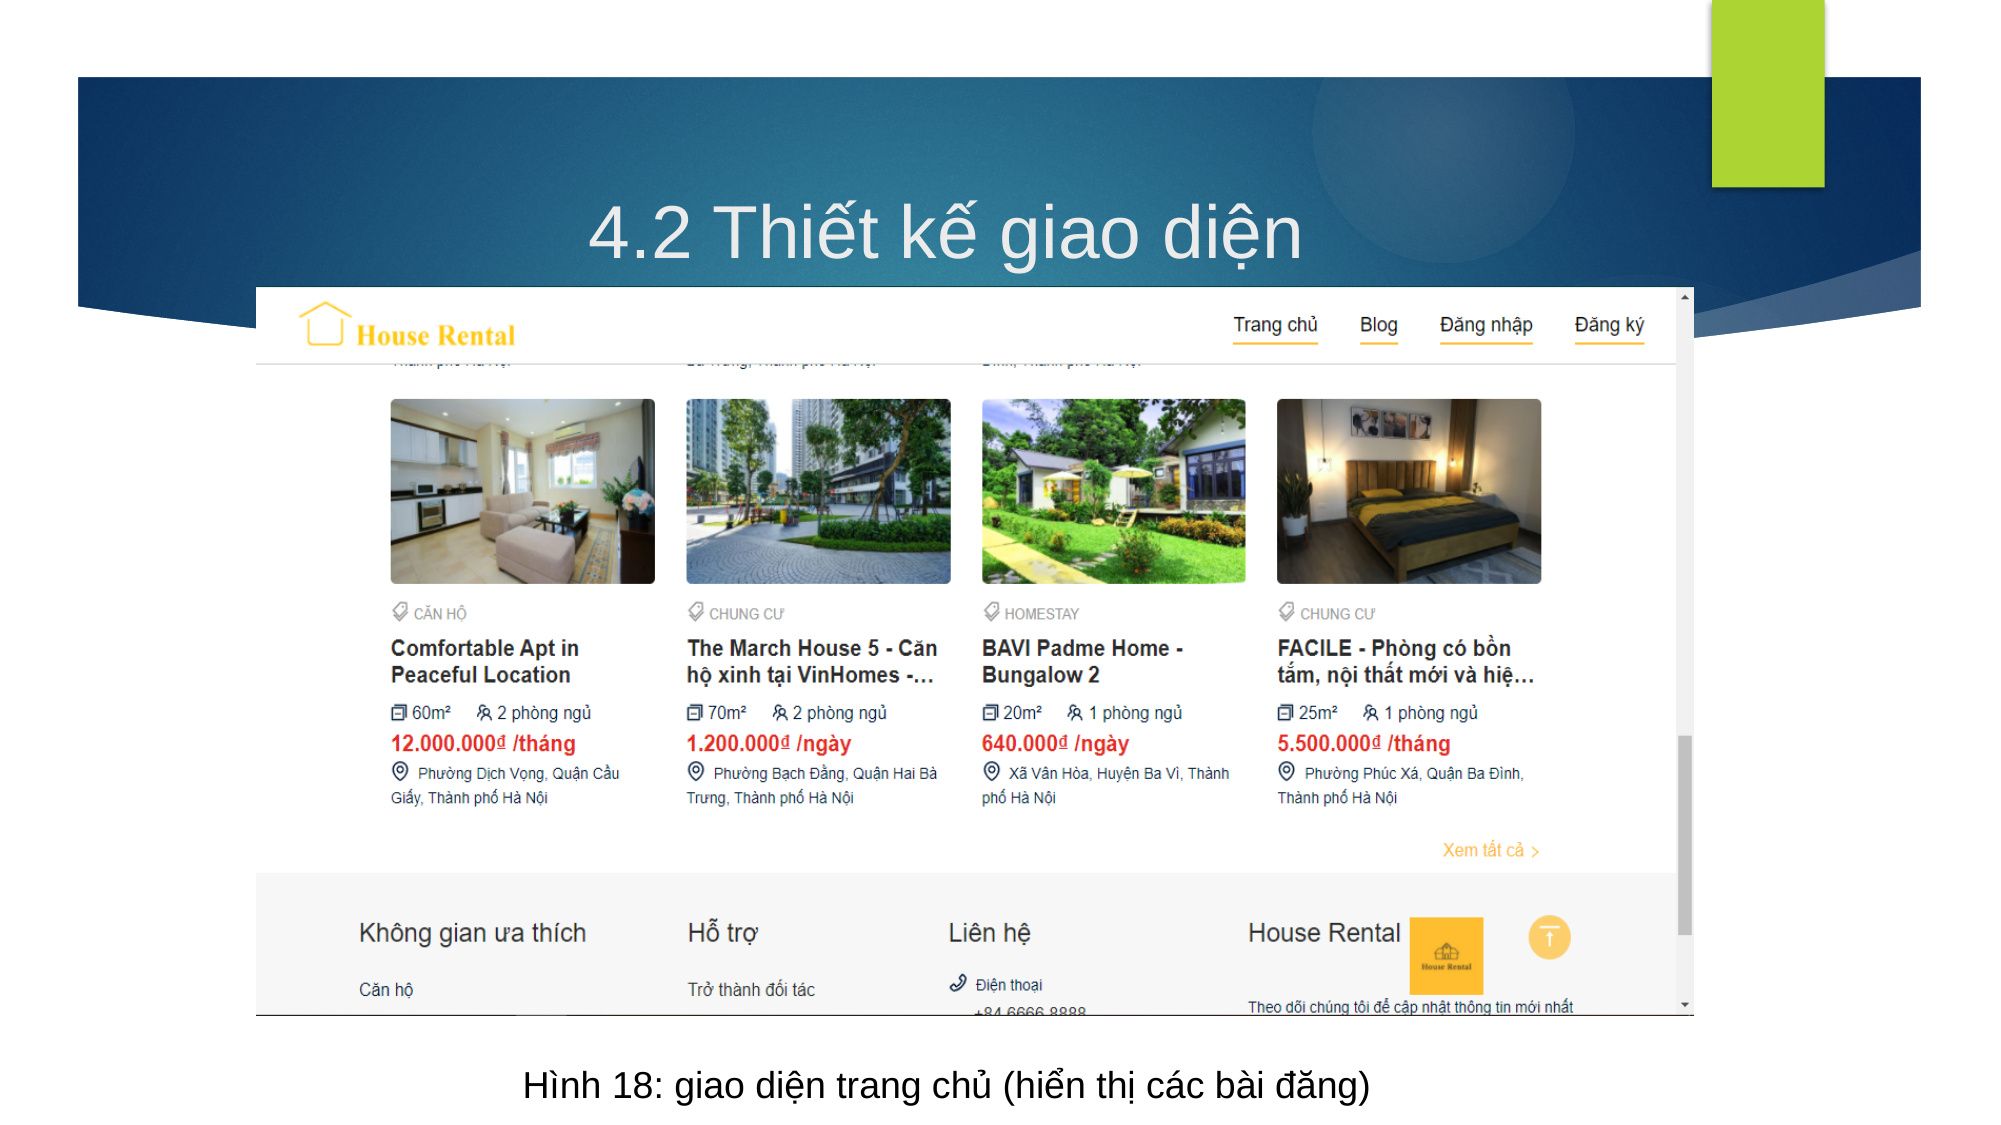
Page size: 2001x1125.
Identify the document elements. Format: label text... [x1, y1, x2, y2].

text_box Hình 18: giao diện trang chủ (hiển thị các bài đăng) [507, 1053, 1386, 1114]
picture [255, 286, 1694, 1016]
title 4.2 Thiết kế giao diện [228, 170, 1666, 287]
